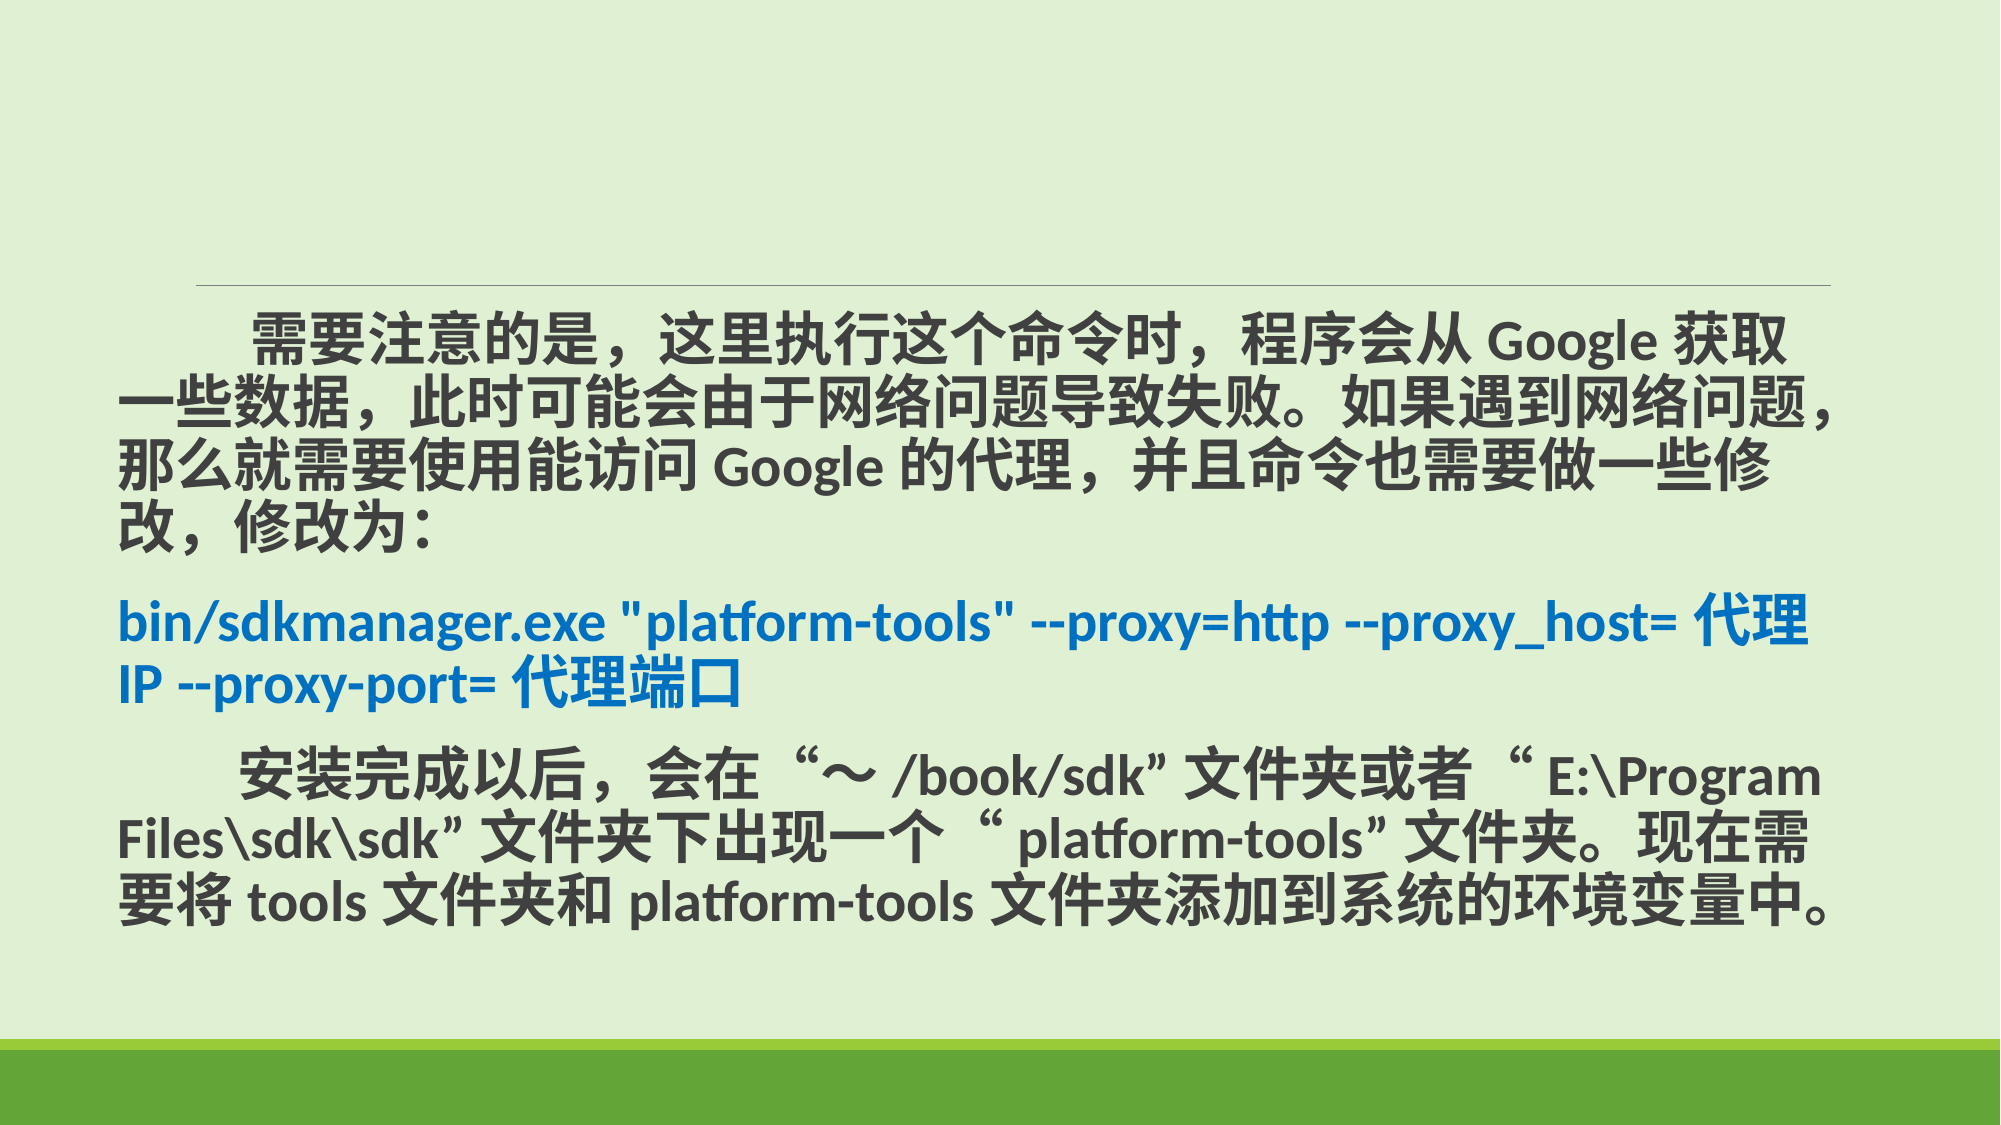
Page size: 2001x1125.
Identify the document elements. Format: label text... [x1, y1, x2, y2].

list 需要注意的是，这里执行这个命令时，程序会从Google获取一些数据，此时可能会由于网络问题导致失败。如果遇到网络问题，那么就需要使用能访问Google的代理，并且命令也需要做一些修改，修改为： bin/sdkmanager.exe "platform-tools" --proxy=http --proxy_host=代理IP --proxy-port=代理端口 安装完成以后，会在“～/book/sdk”文件夹或者“E:\Program Files\sdk\sdk”文件夹下出现一个“platform-tools”文件夹。现在需要将tools文件夹和platform-tools文件夹添加到系统的环境变量中。 [102, 302, 1830, 963]
